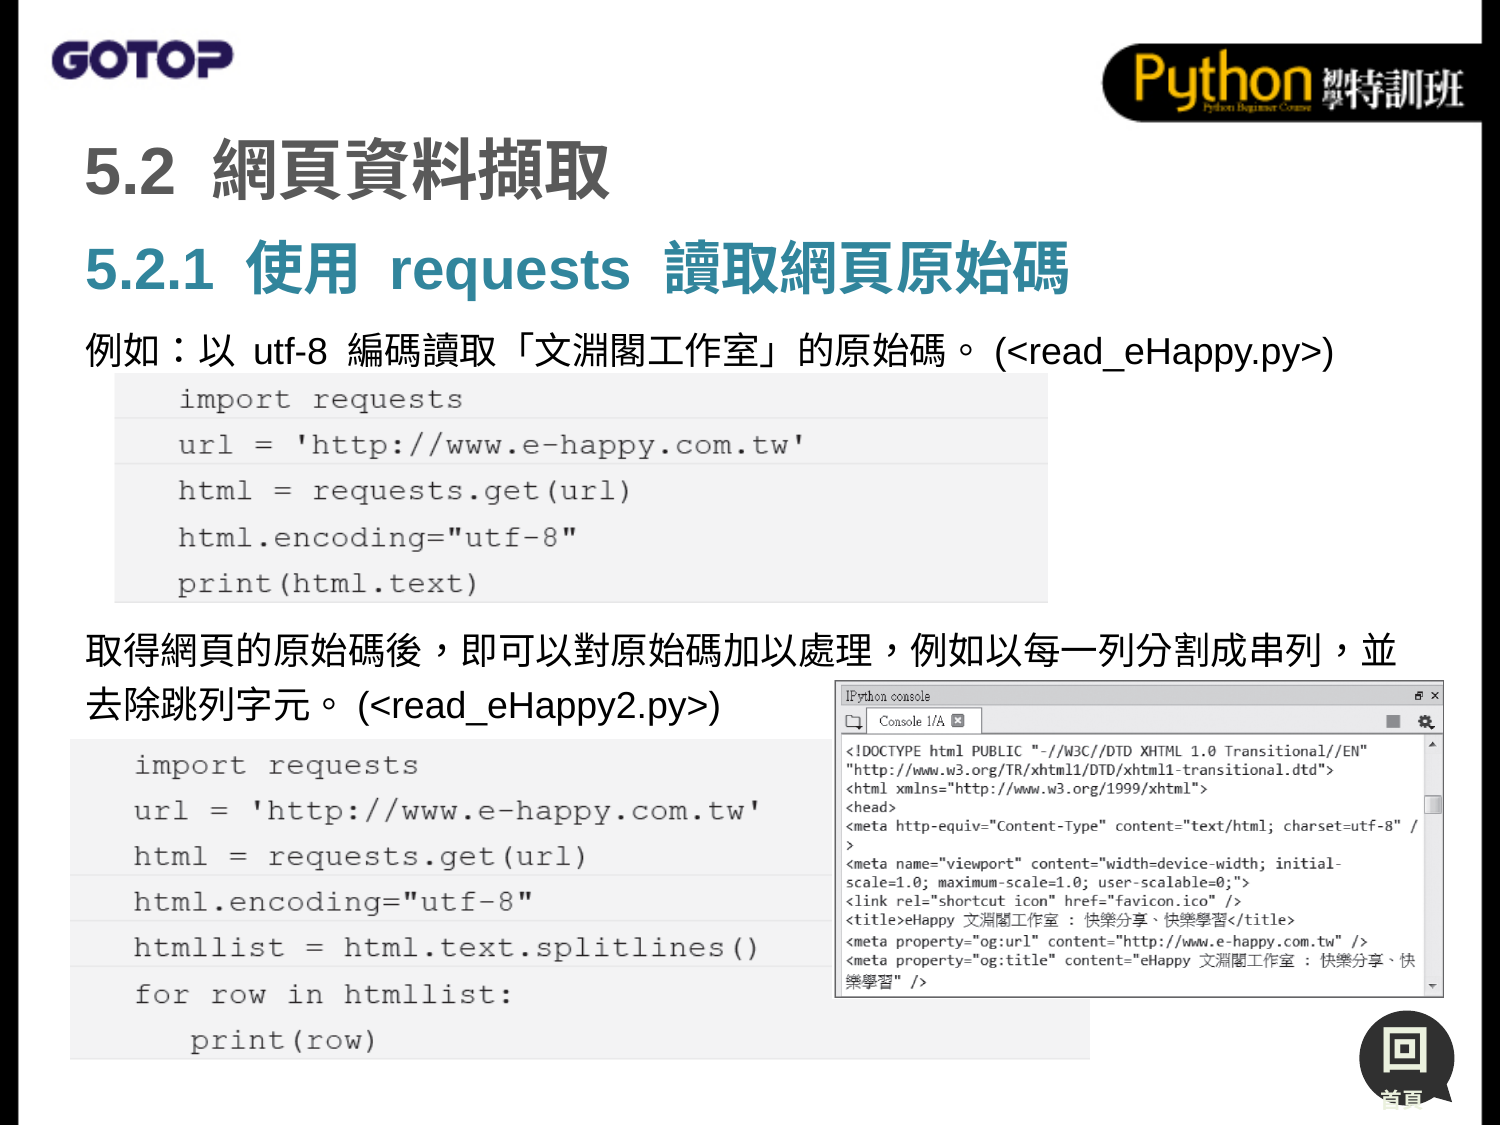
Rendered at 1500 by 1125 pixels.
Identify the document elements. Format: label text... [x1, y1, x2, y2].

picture [0, 0, 1500, 1125]
list 5.2.1 使用 requests 讀取網頁原始碼 例如：以 utf-8 編碼讀取「文淵閣工作室」的原始碼。(<read_eHappy.py>) 取得網頁的原始碼後，即可以對原始碼加以處理，例如以每一列分割成串列，並去除跳列字元。(<read_eHappy2.py>) [70, 1008, 1430, 1071]
list 5.2.1 使用 requests 讀取網頁原始碼 例如：以 utf-8 編碼讀取「文淵閣工作室」的原始碼。(<read_eHappy.py>) 取得網頁的原始碼後，即可以對原始碼加以處理，例如以每一列分割成串列，並去除跳列字元。(<read_eHappy2.py>) [70, 223, 1430, 739]
title 5.2 網頁資料擷取 [69, 125, 1436, 220]
